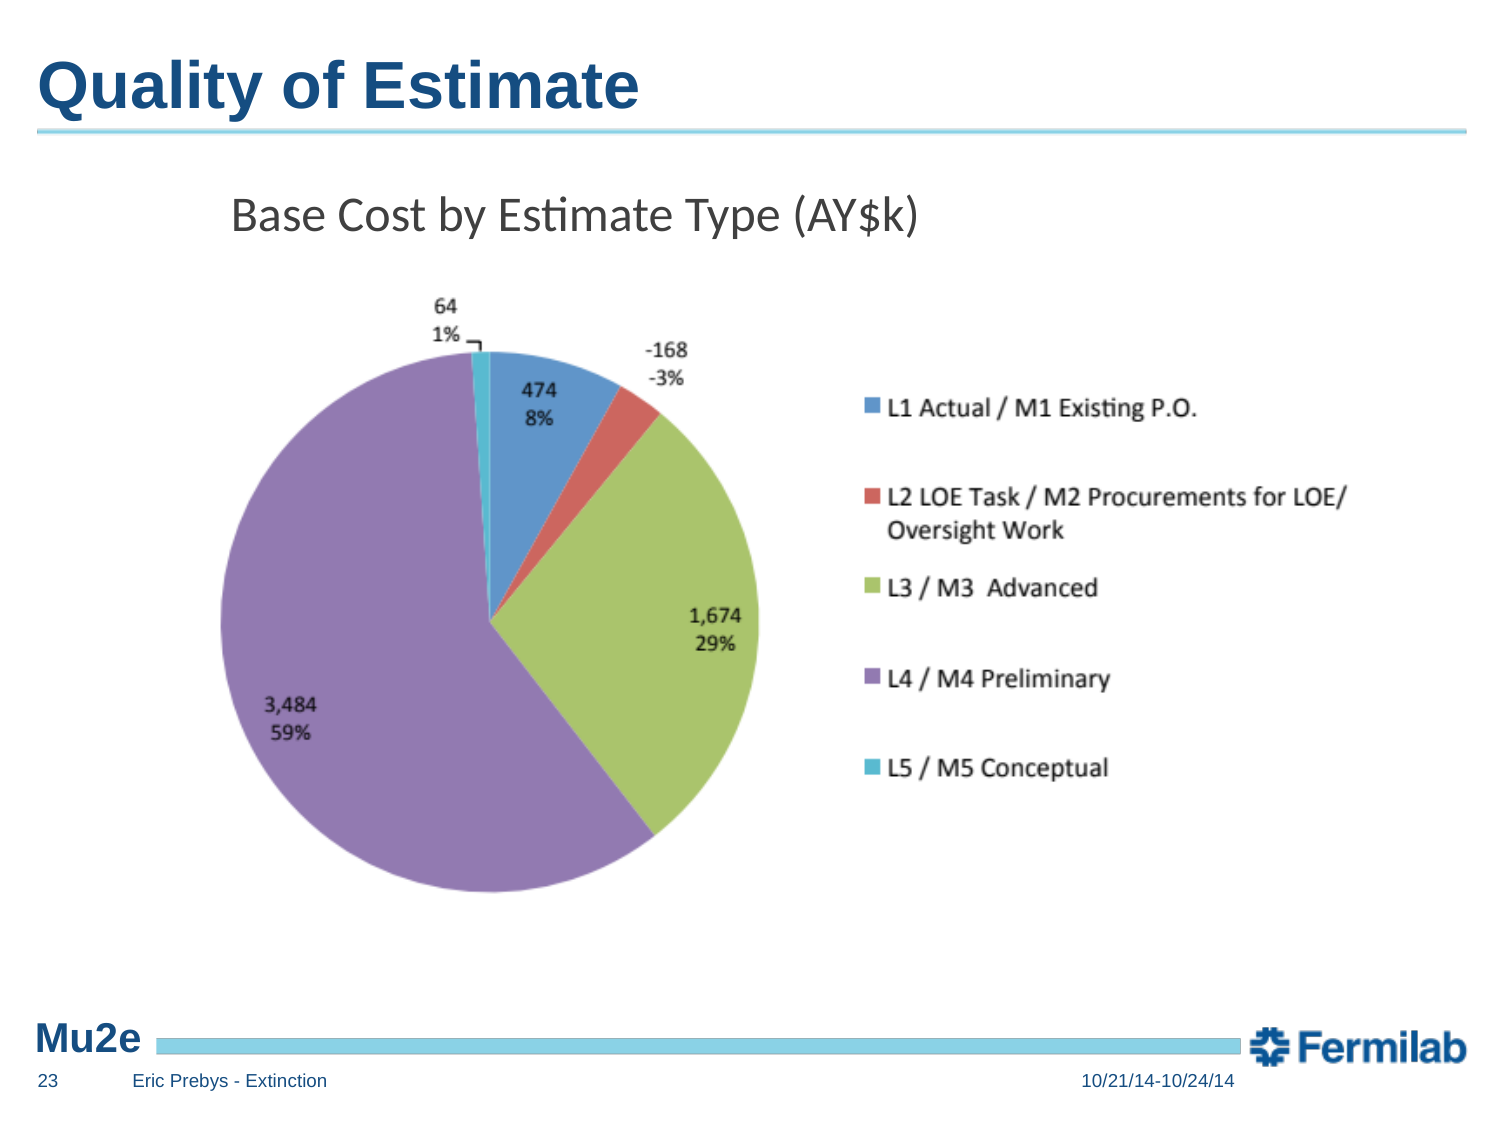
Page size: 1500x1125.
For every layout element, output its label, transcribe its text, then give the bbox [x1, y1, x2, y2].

picture [162, 288, 1376, 925]
text_box Base Cost by Estimate Type (AY$k) [216, 174, 936, 249]
footer Eric Prebys - Extinction [132, 1068, 1014, 1109]
slide_number 23 [37, 1068, 111, 1109]
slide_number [1058, 1068, 1235, 1109]
title Quality of Estimate [37, 17, 1463, 123]
